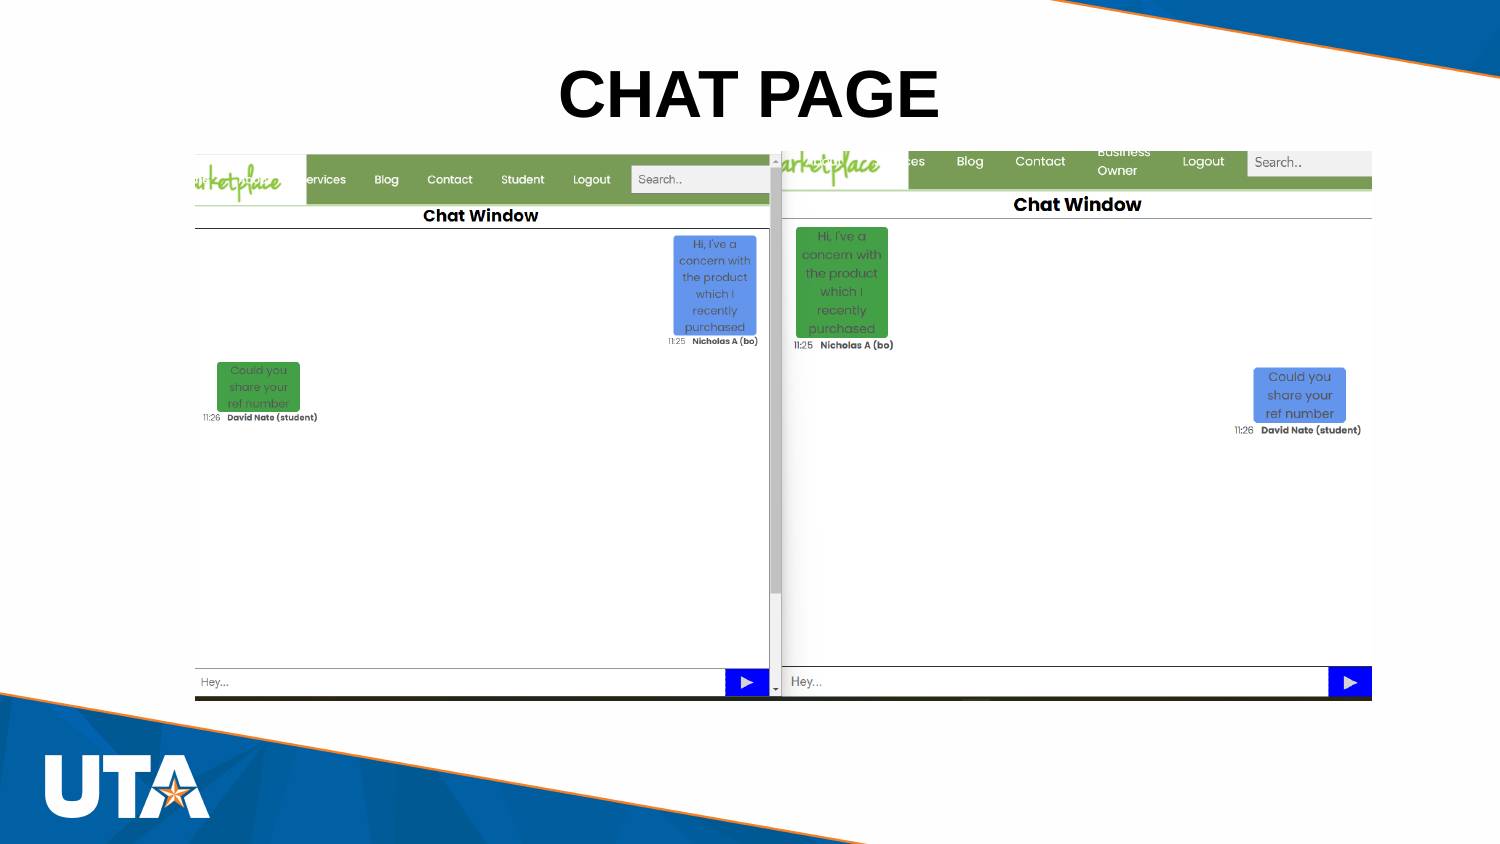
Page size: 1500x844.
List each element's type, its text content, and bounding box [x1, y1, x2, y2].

title CHAT PAGE [75, 20, 1425, 161]
picture [0, 0, 1500, 844]
